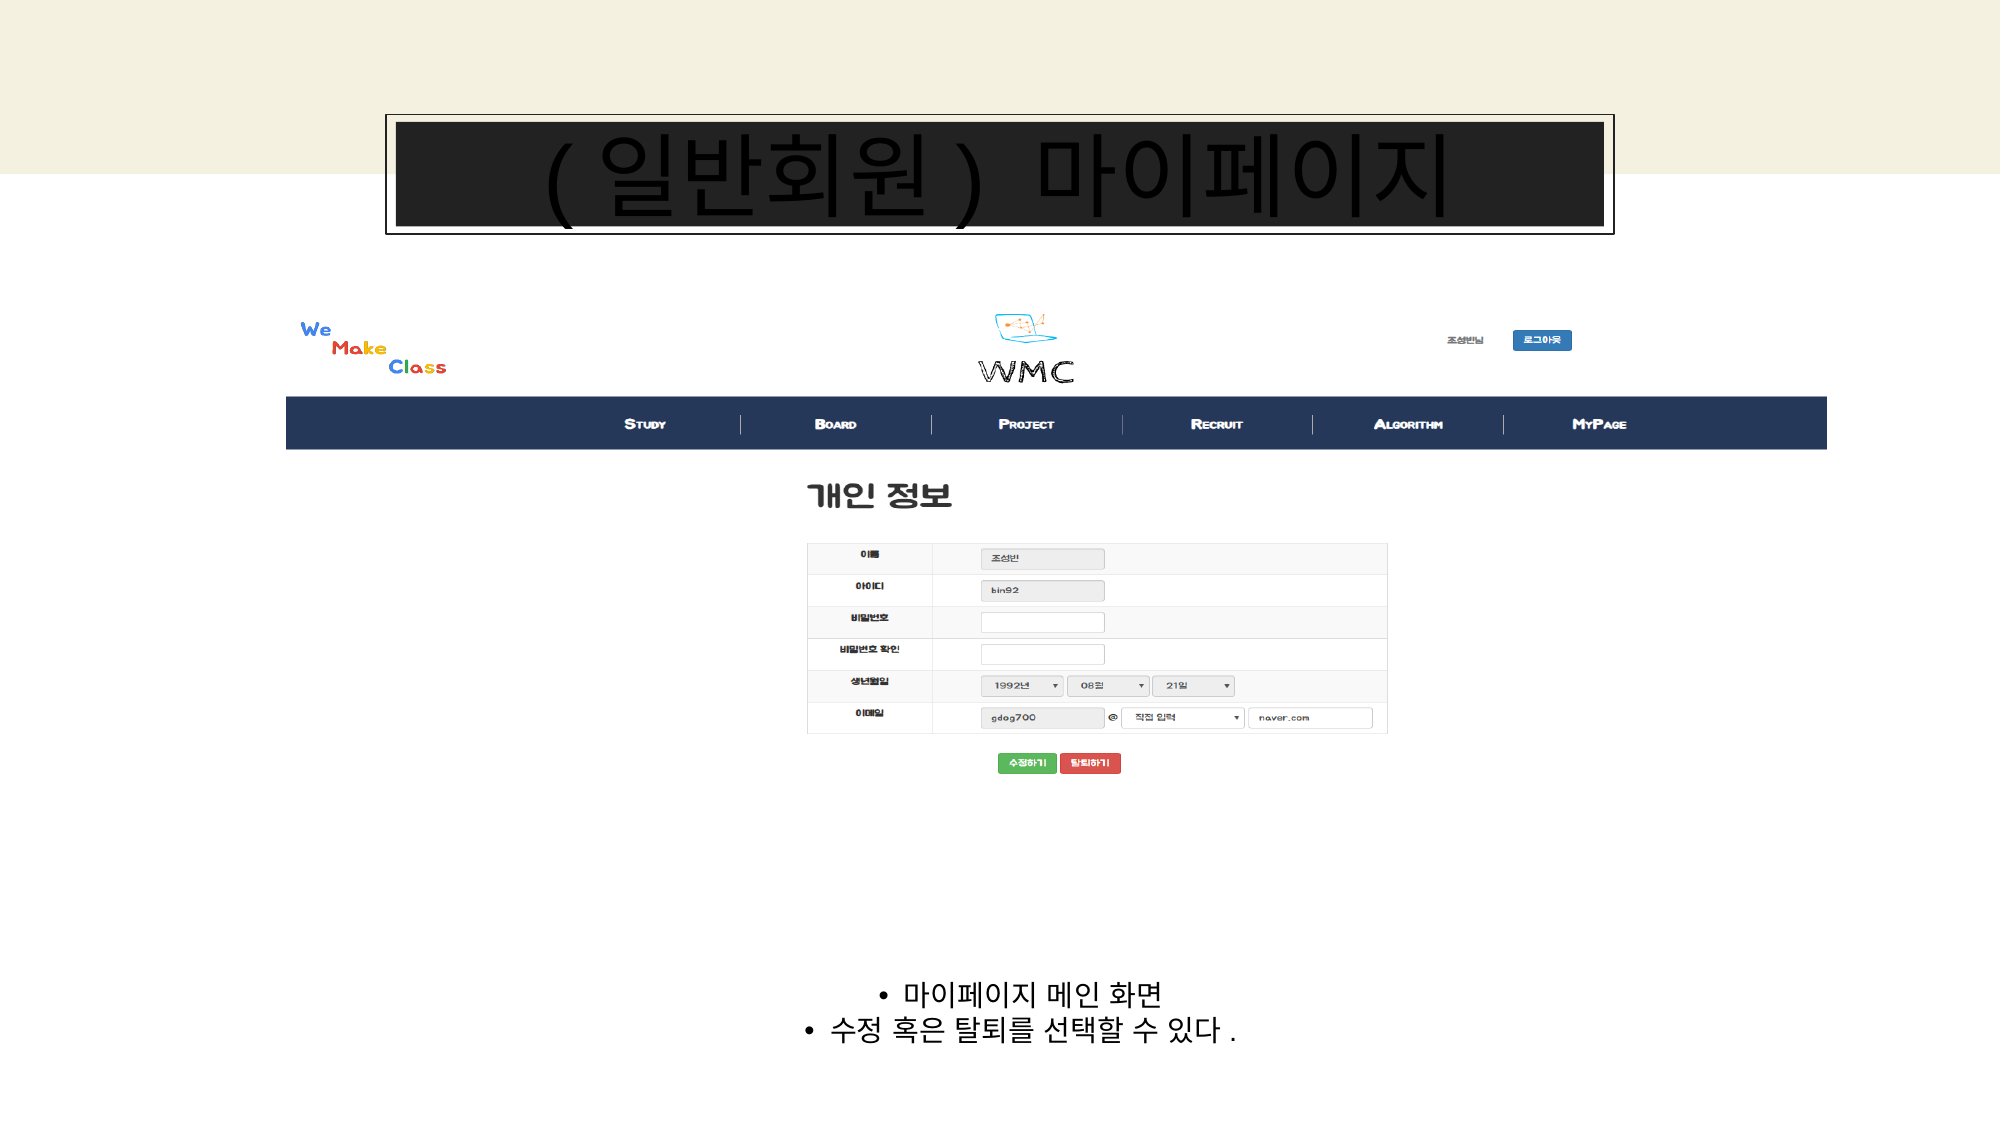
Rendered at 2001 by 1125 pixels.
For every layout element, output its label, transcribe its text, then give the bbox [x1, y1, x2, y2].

text_box 마이페이지 메인 화면 수정 혹은 탈퇴를 선택할 수 있다. [268, 969, 1774, 1056]
title (일반회원) 마이페이지 [395, 121, 1604, 227]
picture [285, 312, 1827, 874]
